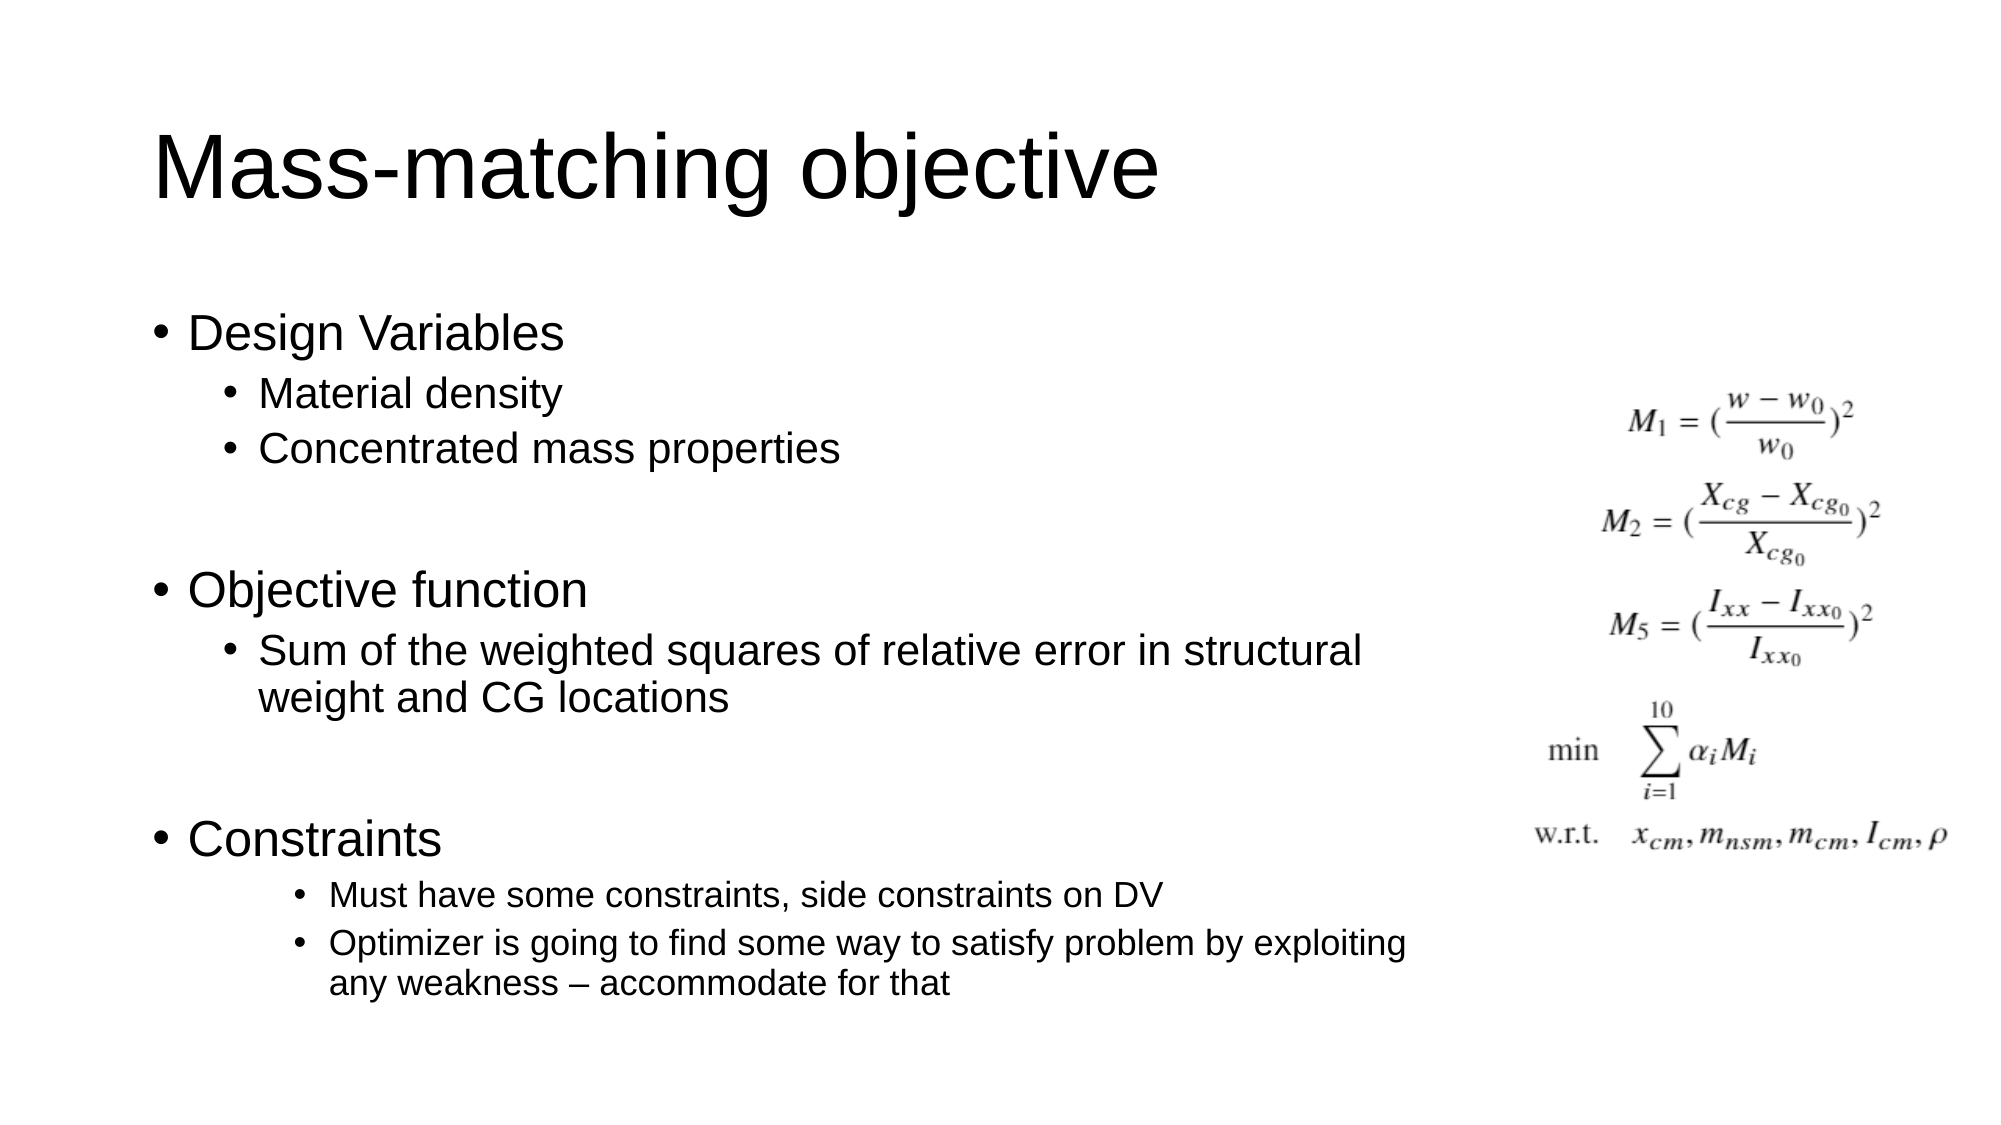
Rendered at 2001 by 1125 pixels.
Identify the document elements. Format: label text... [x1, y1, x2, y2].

title Mass-matching objective [137, 59, 1863, 278]
picture [1518, 358, 1961, 873]
list Design Variables Material density Concentrated mass properties Objective function Sum of the weighted squares of relative error in structural weight and CG locations Constraints Must have some constraints, side constraints on DV Optimizer is going to find some way to satisfy problem by exploiting any weakness – accommodate for that [137, 299, 1461, 1014]
